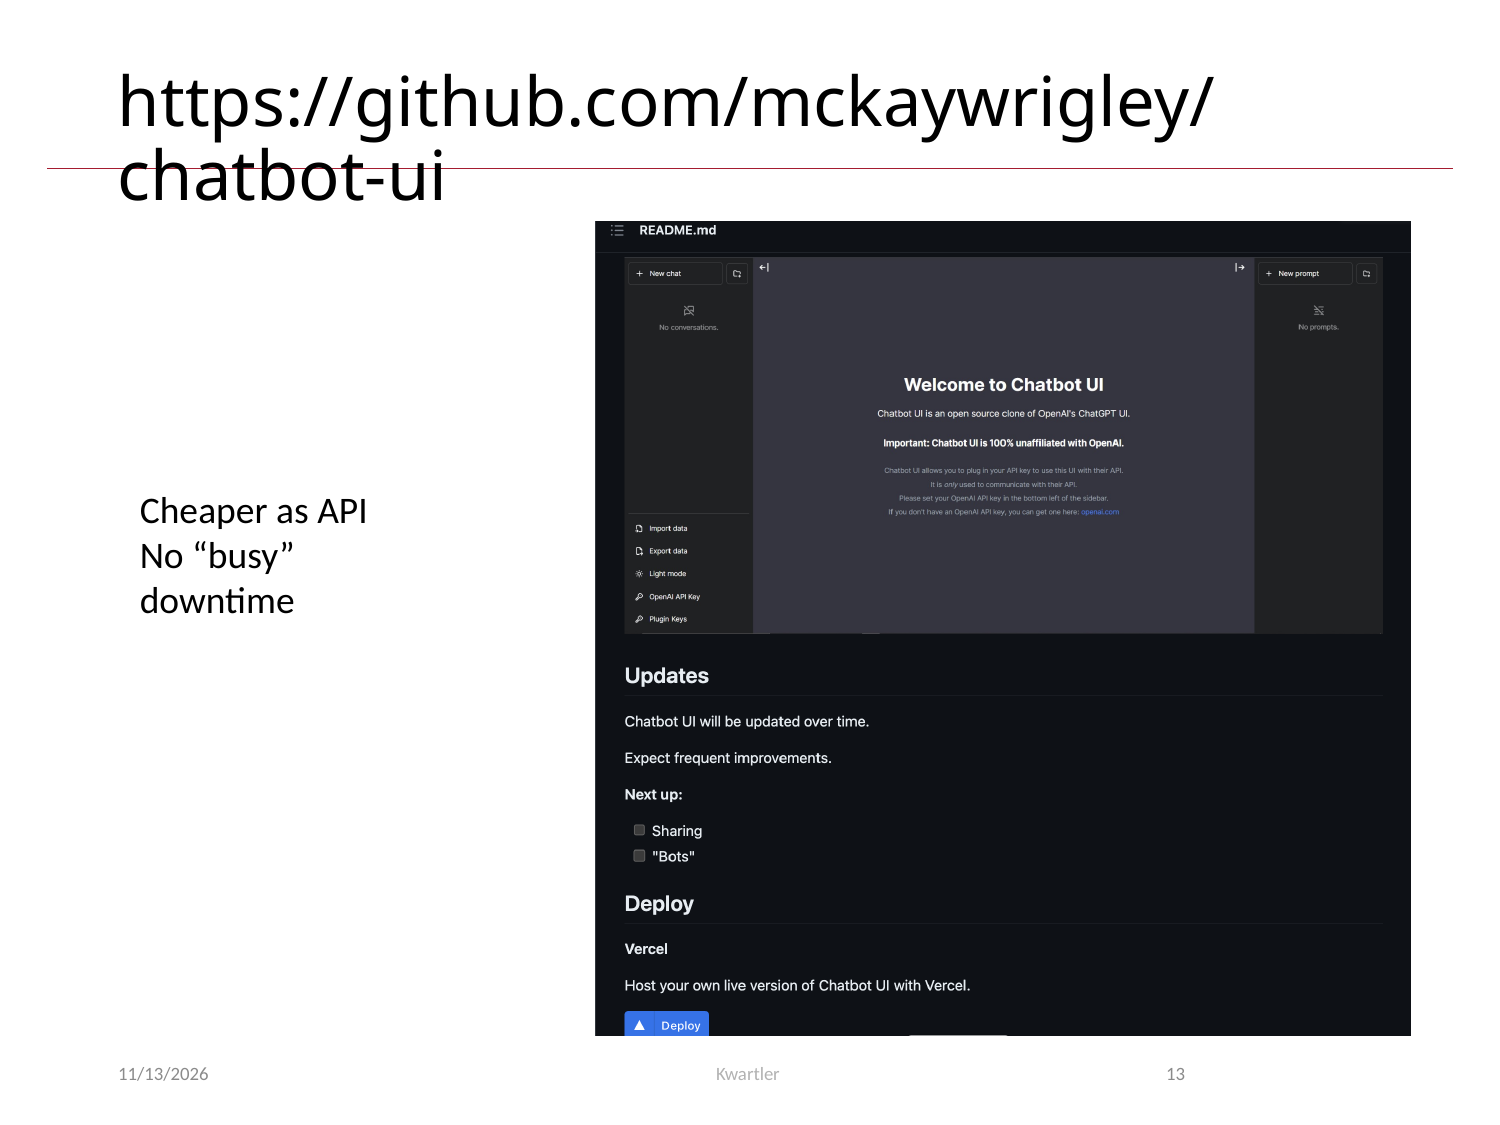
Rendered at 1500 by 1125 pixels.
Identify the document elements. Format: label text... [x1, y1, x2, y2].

text_box Cheaper as API No “busy” downtime [125, 478, 463, 629]
footer Kwartler [496, 1042, 1004, 1103]
slide_number 13 [1059, 1042, 1200, 1103]
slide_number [103, 1042, 441, 1103]
picture [595, 221, 1411, 1036]
title https://github.com/mckaywrigley/chatbot-ui [103, 59, 1397, 157]
